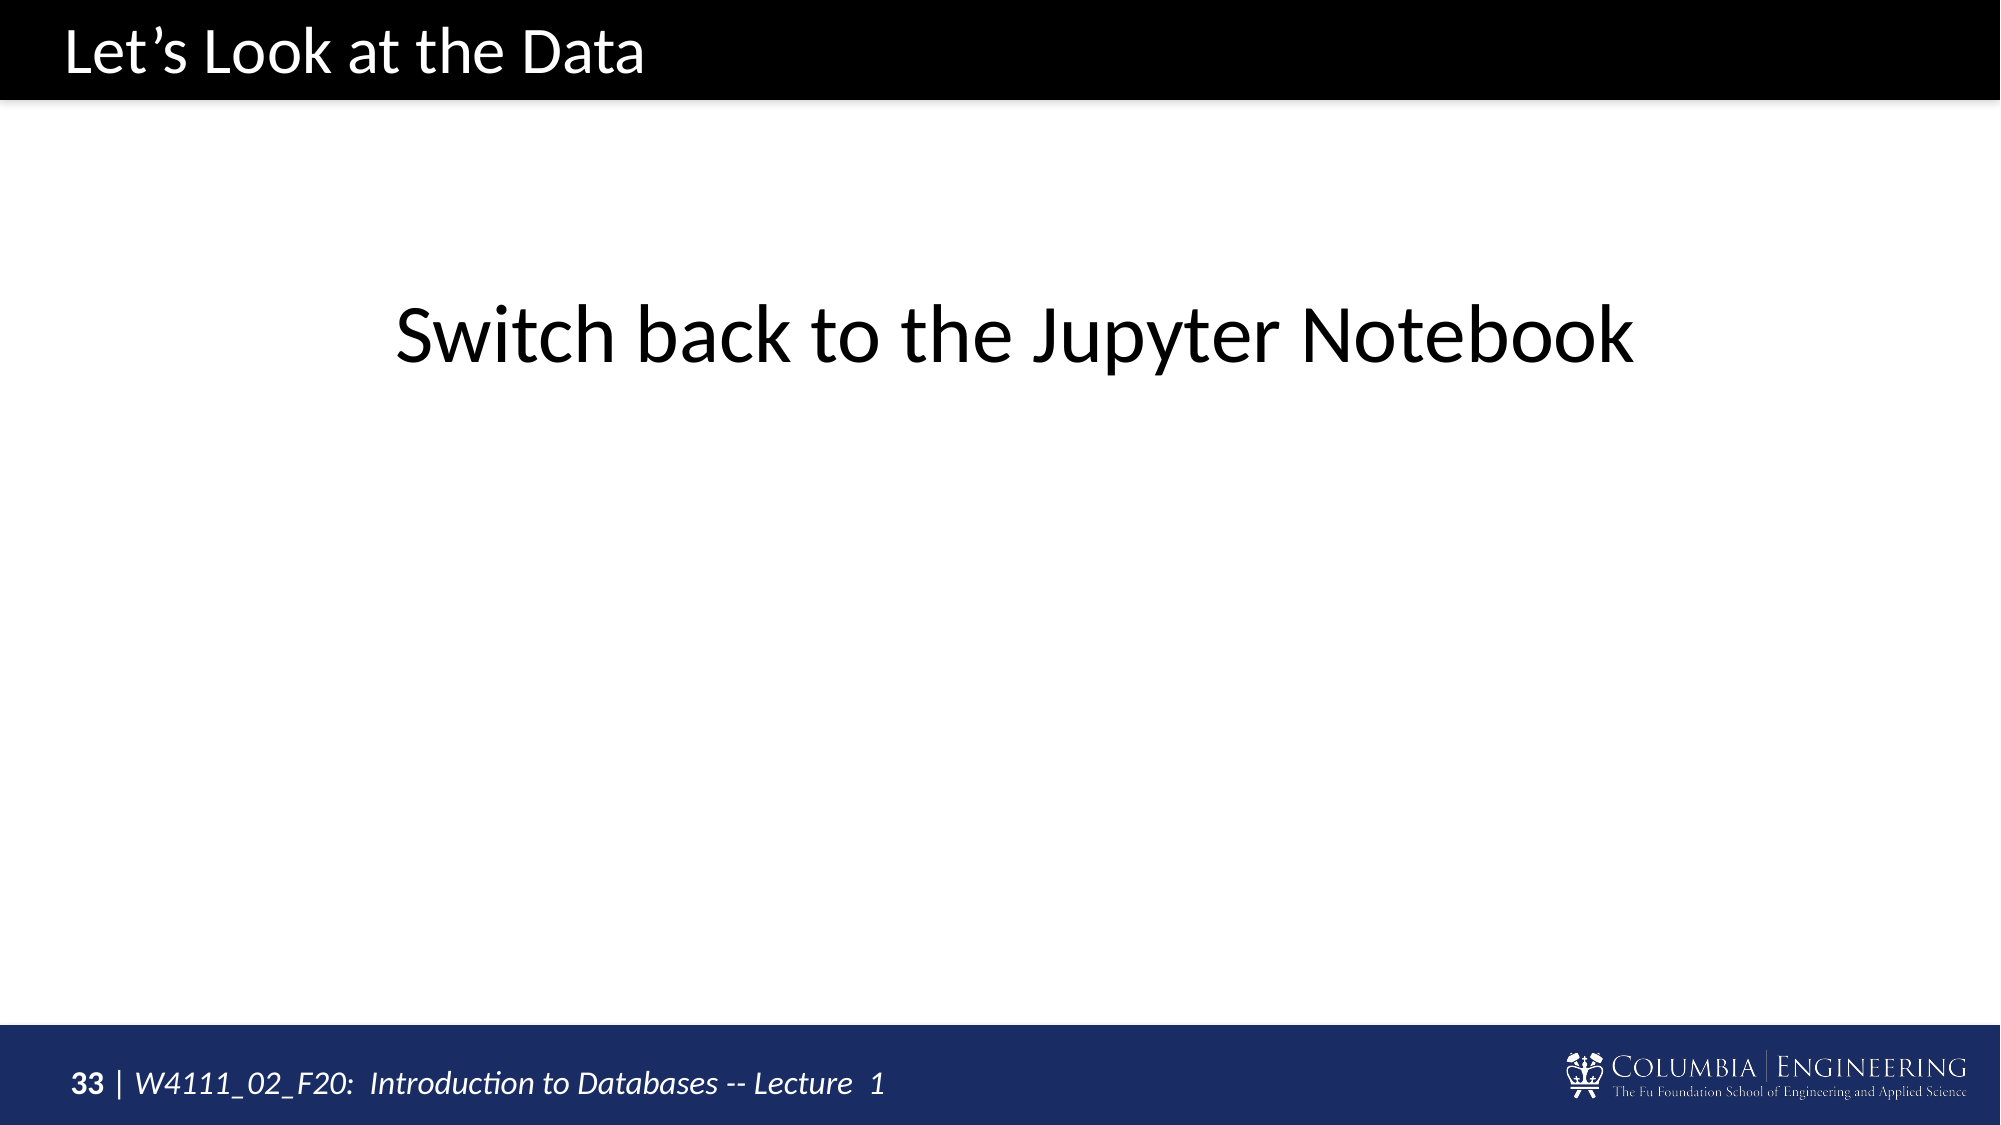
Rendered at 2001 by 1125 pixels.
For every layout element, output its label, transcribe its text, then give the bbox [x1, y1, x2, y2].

text_box [0, 0, 2000, 100]
picture [1566, 1050, 1967, 1100]
text_box Let’s Look at the Data [50, 0, 1000, 95]
list Switch back to the Jupyter Notebook [50, 282, 1983, 548]
text_box [0, 1025, 2000, 1125]
text_box 33 | W4111_02_F20: Introduction to Databases -- Lecture 1 [55, 1027, 1540, 1109]
